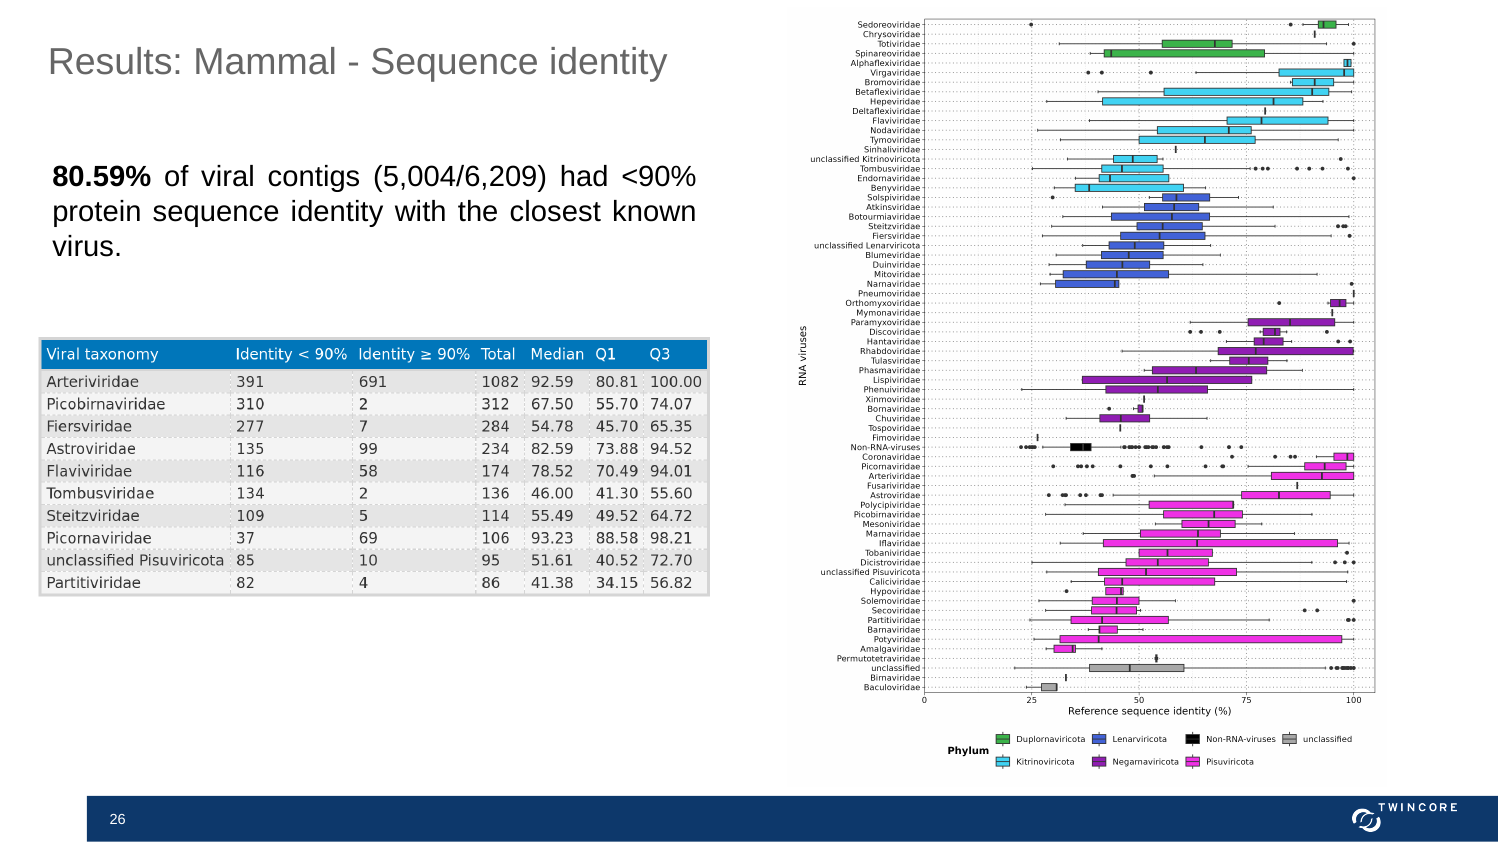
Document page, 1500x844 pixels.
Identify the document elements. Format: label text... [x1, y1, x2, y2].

picture [1352, 803, 1457, 832]
picture [787, 7, 1388, 787]
text_box 80.59% of viral contigs (5,004/6,209) had <90% protein sequence identity with the closest known virus. [37, 150, 713, 264]
picture [34, 333, 713, 601]
